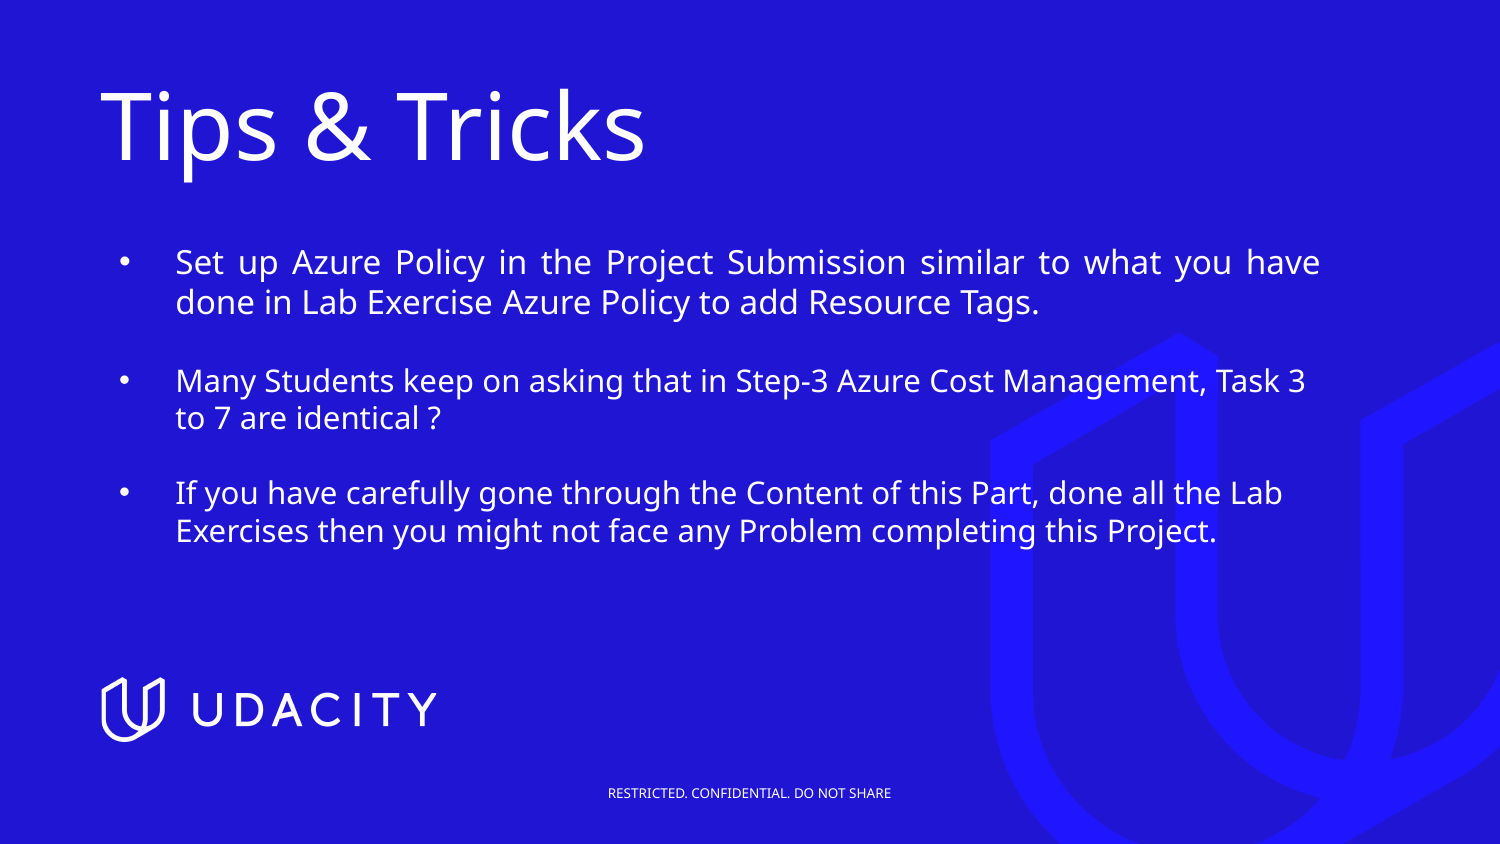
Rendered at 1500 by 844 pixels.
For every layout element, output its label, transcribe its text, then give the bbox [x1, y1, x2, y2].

picture [0, 0, 1500, 844]
title Tips & Tricks [100, 37, 1119, 209]
subtitle Set up Azure Policy in the Project Submission similar to what you have done in Lab Exercise Azure Policy to add Resource Tags. Many Students keep on asking that in Step-3 Azure Cost Management, Task 3 to 7 are identical ? If you have carefully gone through the Content of this Part, done all the Lab Exercises then you might not face any Problem completing this Project. [100, 241, 1324, 612]
